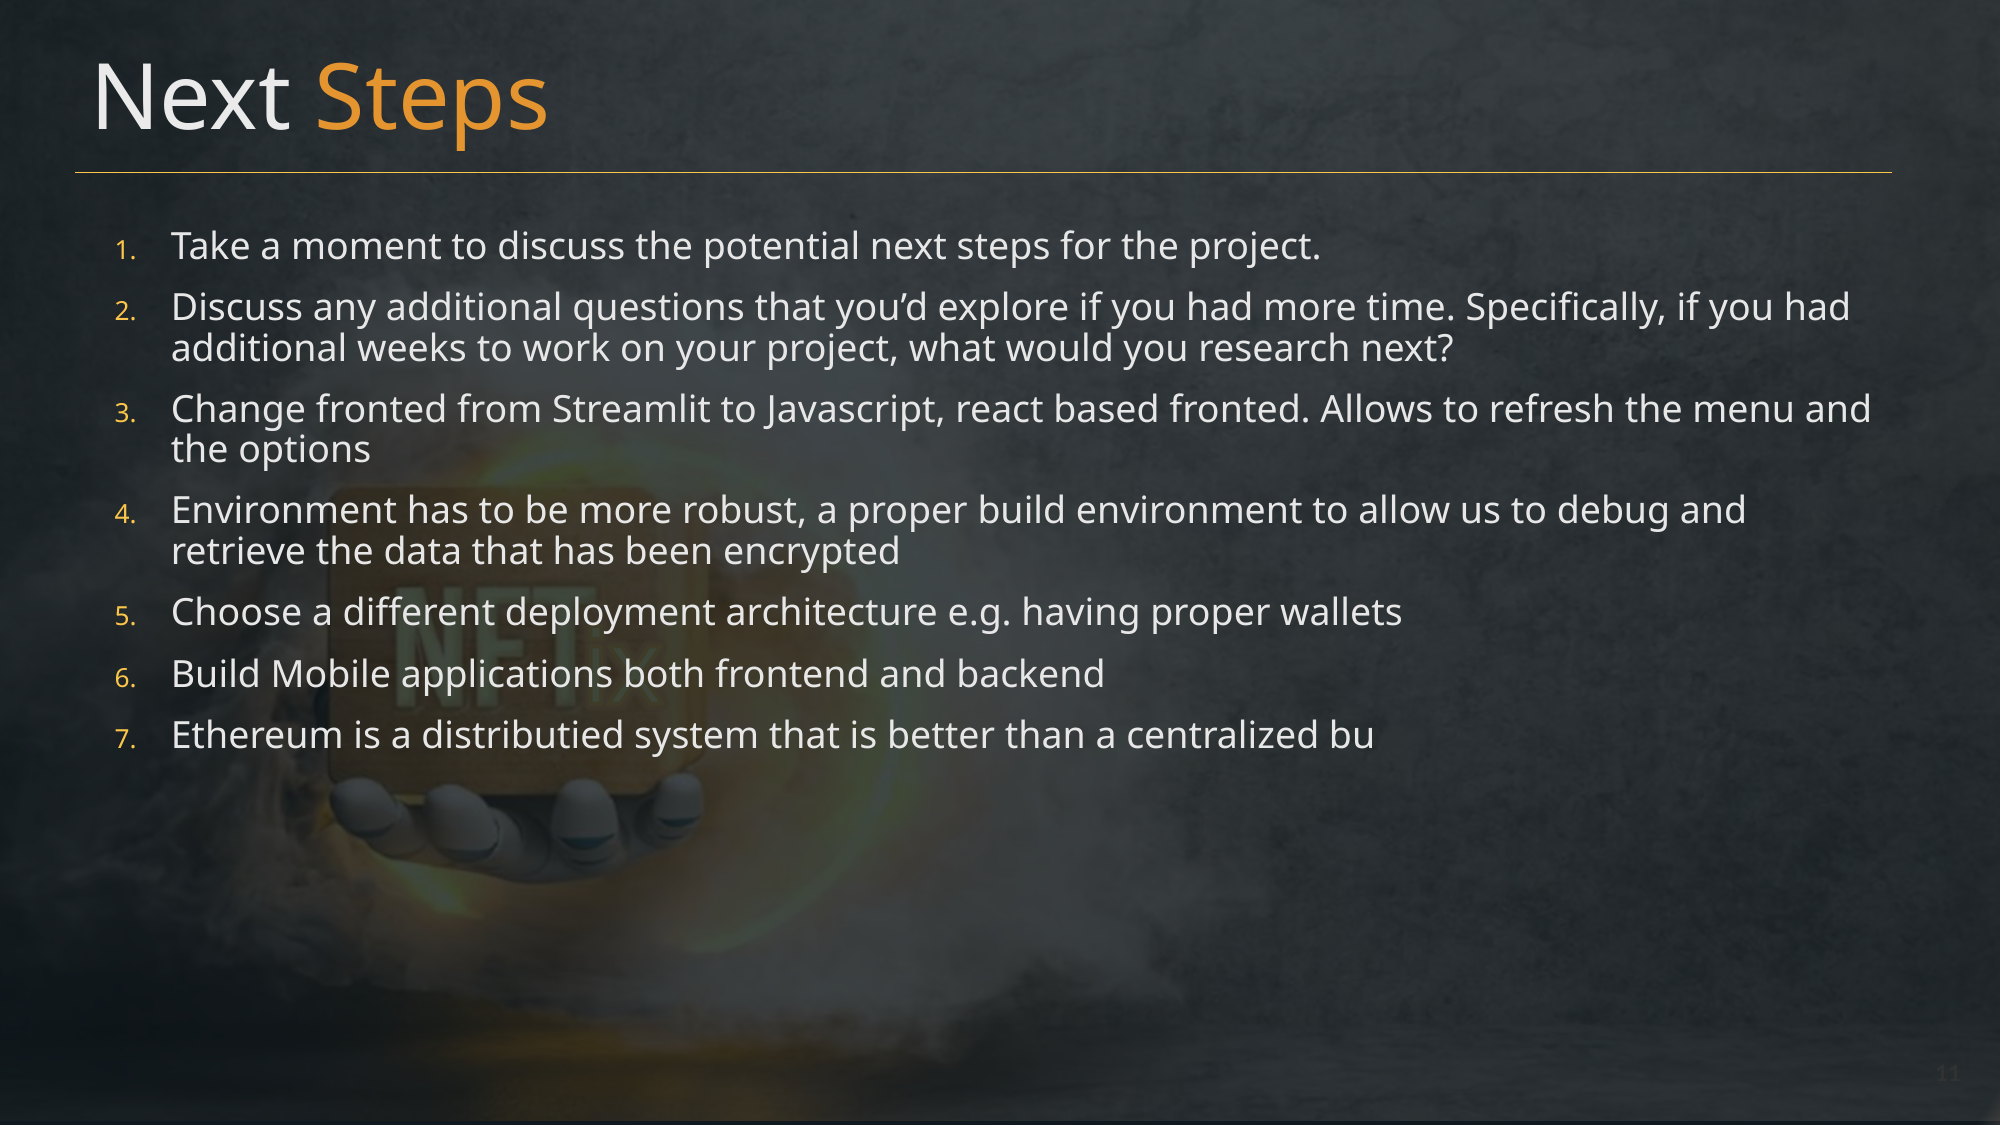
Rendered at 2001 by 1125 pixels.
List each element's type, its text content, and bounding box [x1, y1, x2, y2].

text_box Take a moment to discuss the potential next steps for the project. Discuss any additional questions that you’d explore if you had more time. Specifically, if you had additional weeks to work on your project, what would you research next? Change fronted from Streamlit to Javascript, react based fronted. Allows to refresh the menu and the options Environment has to be more robust, a proper build environment to allow us to debug and retrieve the data that has been encrypted Choose a different deployment architecture e.g. having proper wallets Build Mobile applications both frontend and backend Ethereum is a distributied system that is better than a centralized bu [99, 219, 1901, 1000]
text_box Next Steps [75, 30, 1892, 156]
